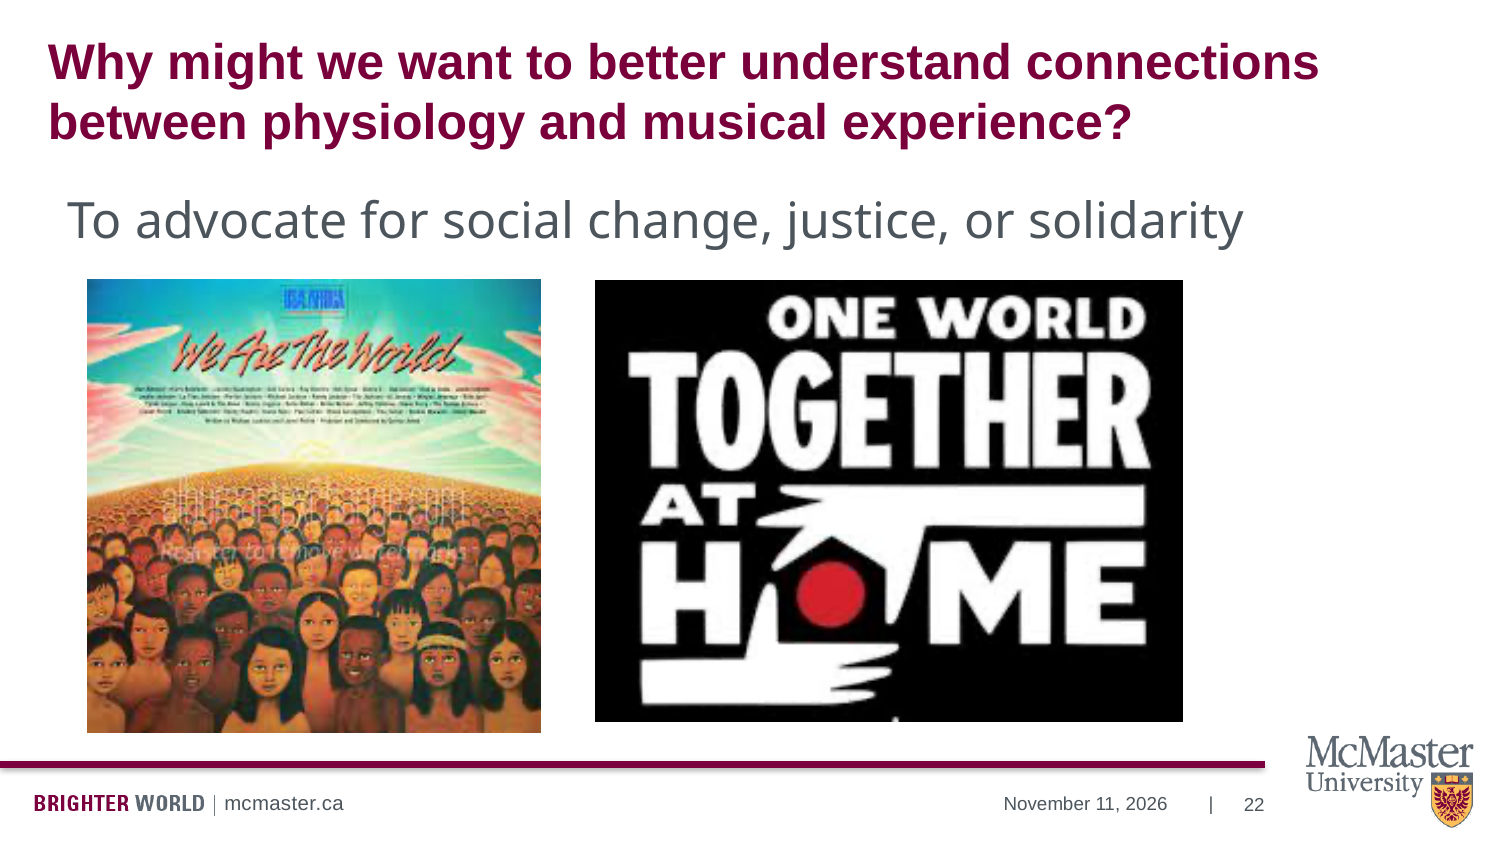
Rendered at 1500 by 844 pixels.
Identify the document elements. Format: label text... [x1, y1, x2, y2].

text_box Why might we want to better understand connections between physiology and musical experience? [33, 22, 1467, 157]
picture [594, 280, 1183, 723]
picture [32, 793, 220, 816]
slide_number 22 [1186, 780, 1265, 826]
text_box To advocate for social change, justice, or solidarity [52, 181, 1447, 257]
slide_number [861, 780, 1183, 826]
picture [87, 279, 542, 734]
picture [1306, 735, 1474, 828]
